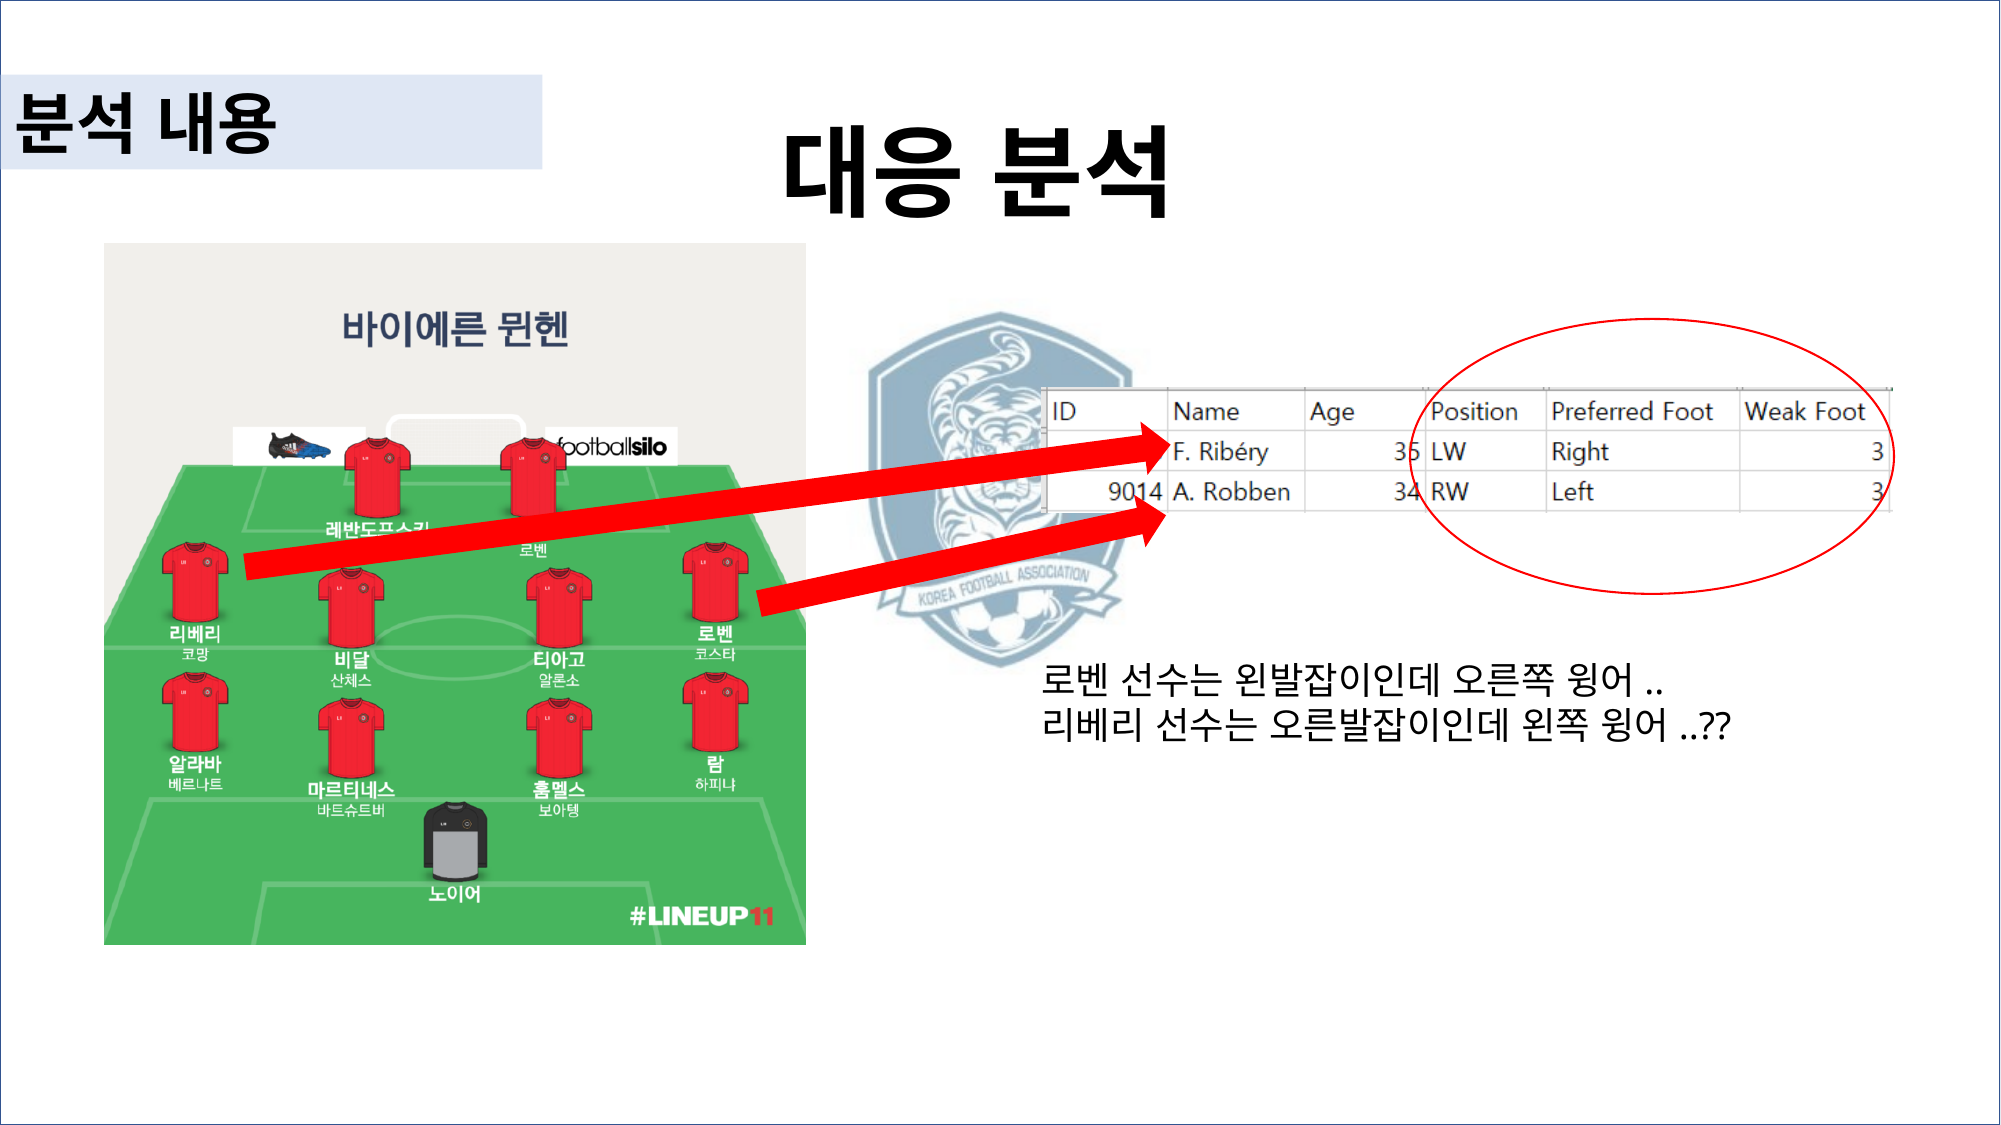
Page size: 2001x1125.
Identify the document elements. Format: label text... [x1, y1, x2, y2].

text_box 분석 내용 [0, 74, 543, 170]
text_box [1430, 513, 1874, 595]
text_box 대응 분석 [765, 102, 1235, 238]
text_box [806, 513, 1168, 609]
picture [1041, 387, 1893, 513]
picture [104, 243, 806, 945]
text_box 로벤 선수는 왼발잡이인데 오른쪽 윙어.. 리베리 선수는 오른발잡이인데 왼쪽 윙어..?? [1026, 649, 1911, 755]
text_box [1441, 317, 1863, 387]
text_box [806, 447, 1041, 508]
